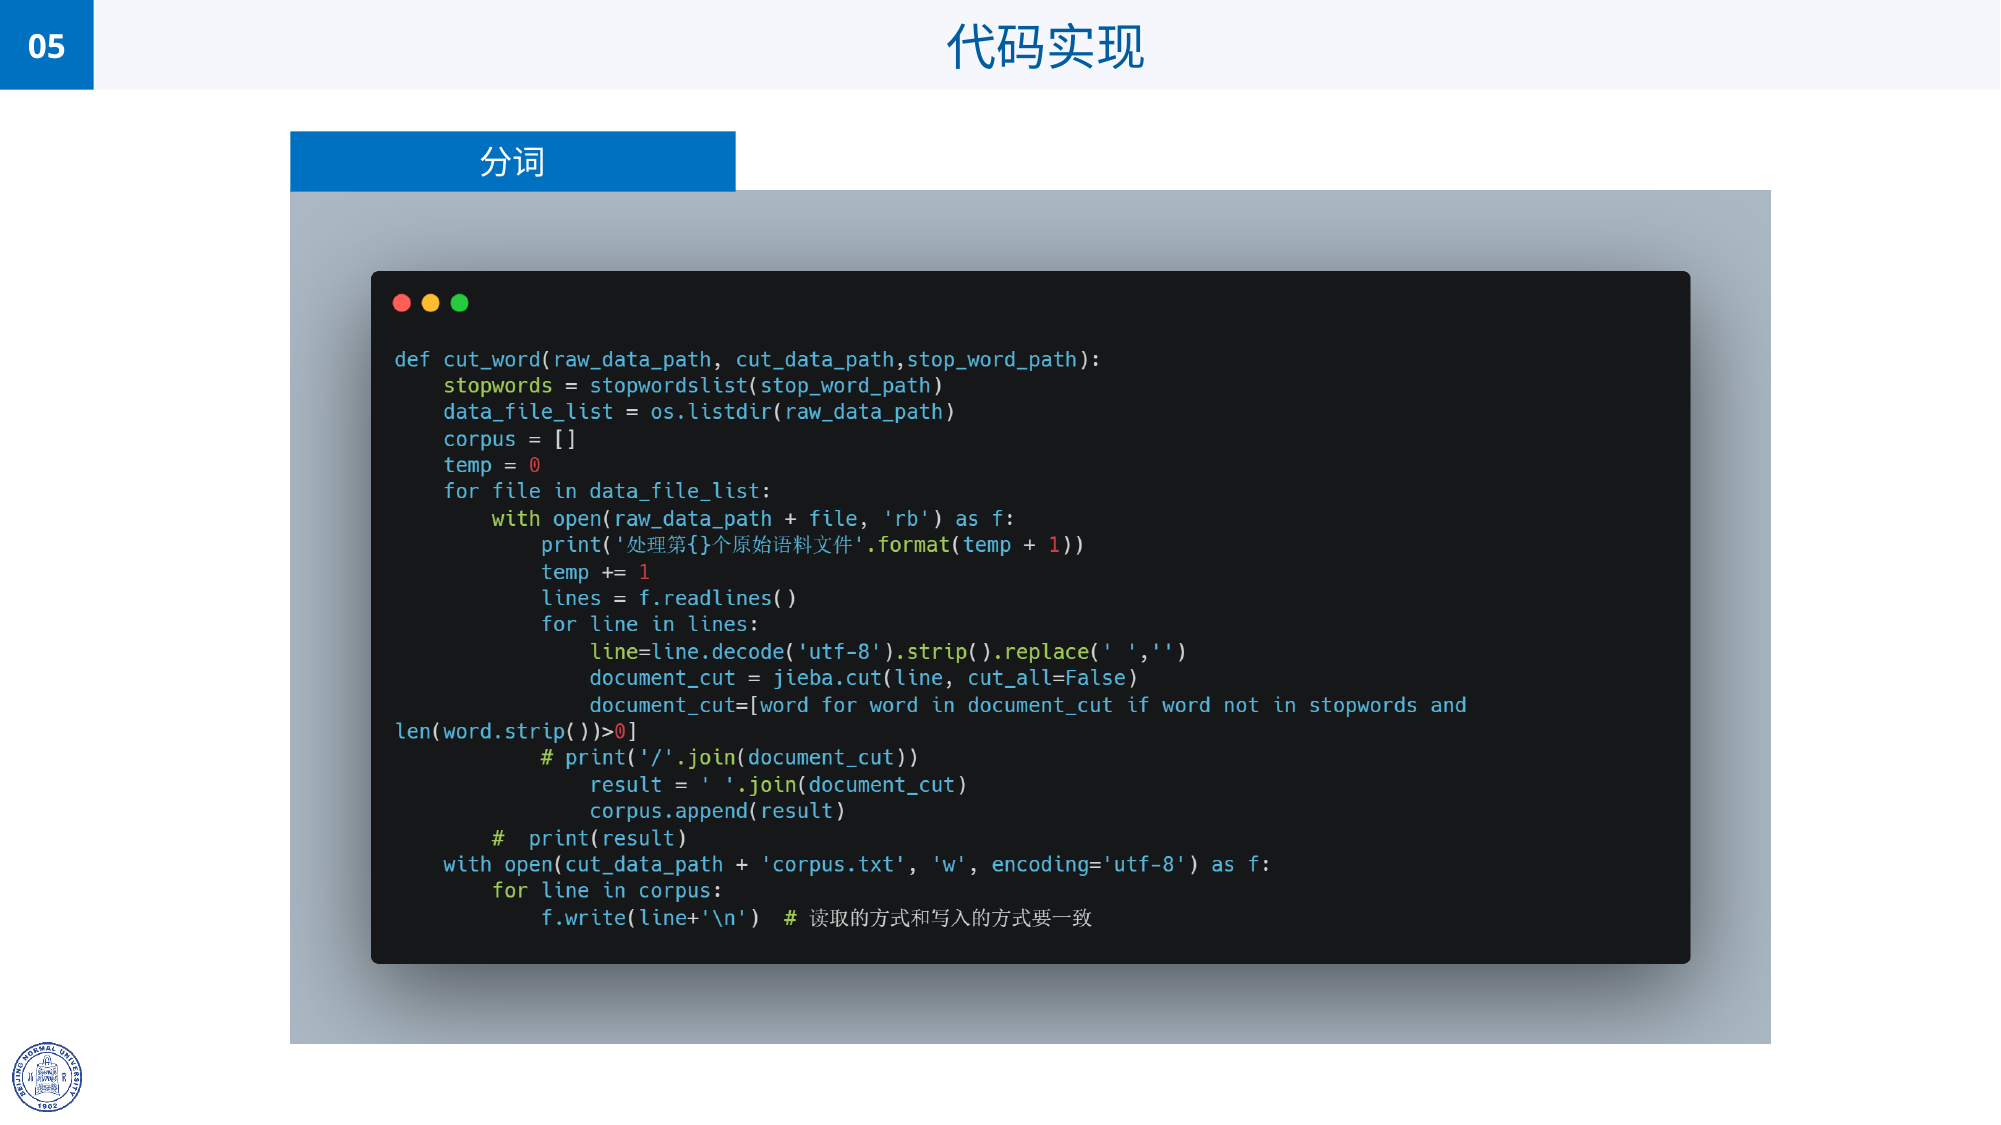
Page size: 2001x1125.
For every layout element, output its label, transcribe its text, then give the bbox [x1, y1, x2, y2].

text_box 05 [0, 0, 95, 91]
text_box 代码实现 [95, 0, 2000, 91]
text_box 分词 [290, 131, 736, 189]
picture [290, 189, 1771, 1044]
picture [12, 1042, 82, 1112]
